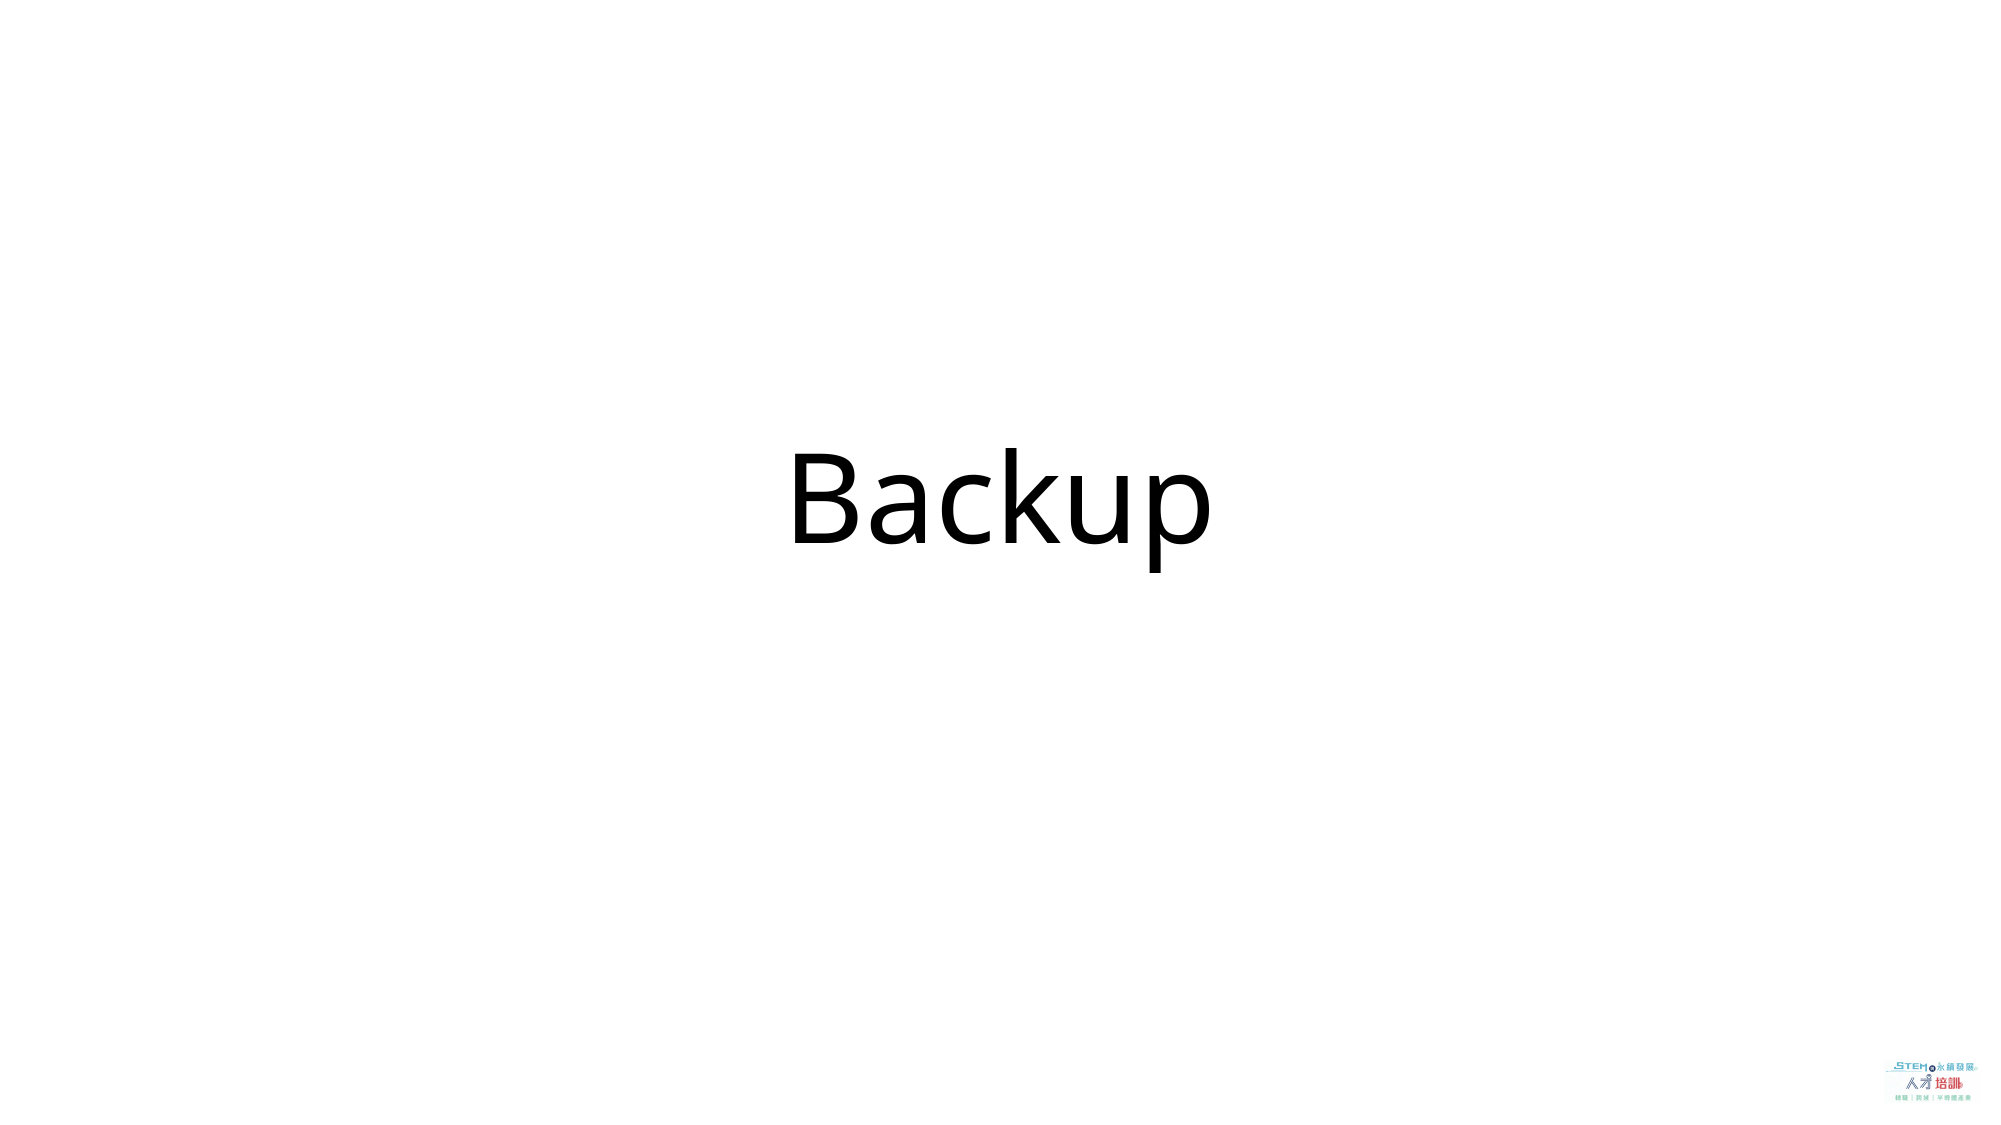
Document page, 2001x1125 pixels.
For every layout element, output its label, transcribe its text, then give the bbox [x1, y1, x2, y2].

title Backup [249, 184, 1750, 576]
picture [1884, 1060, 1980, 1103]
